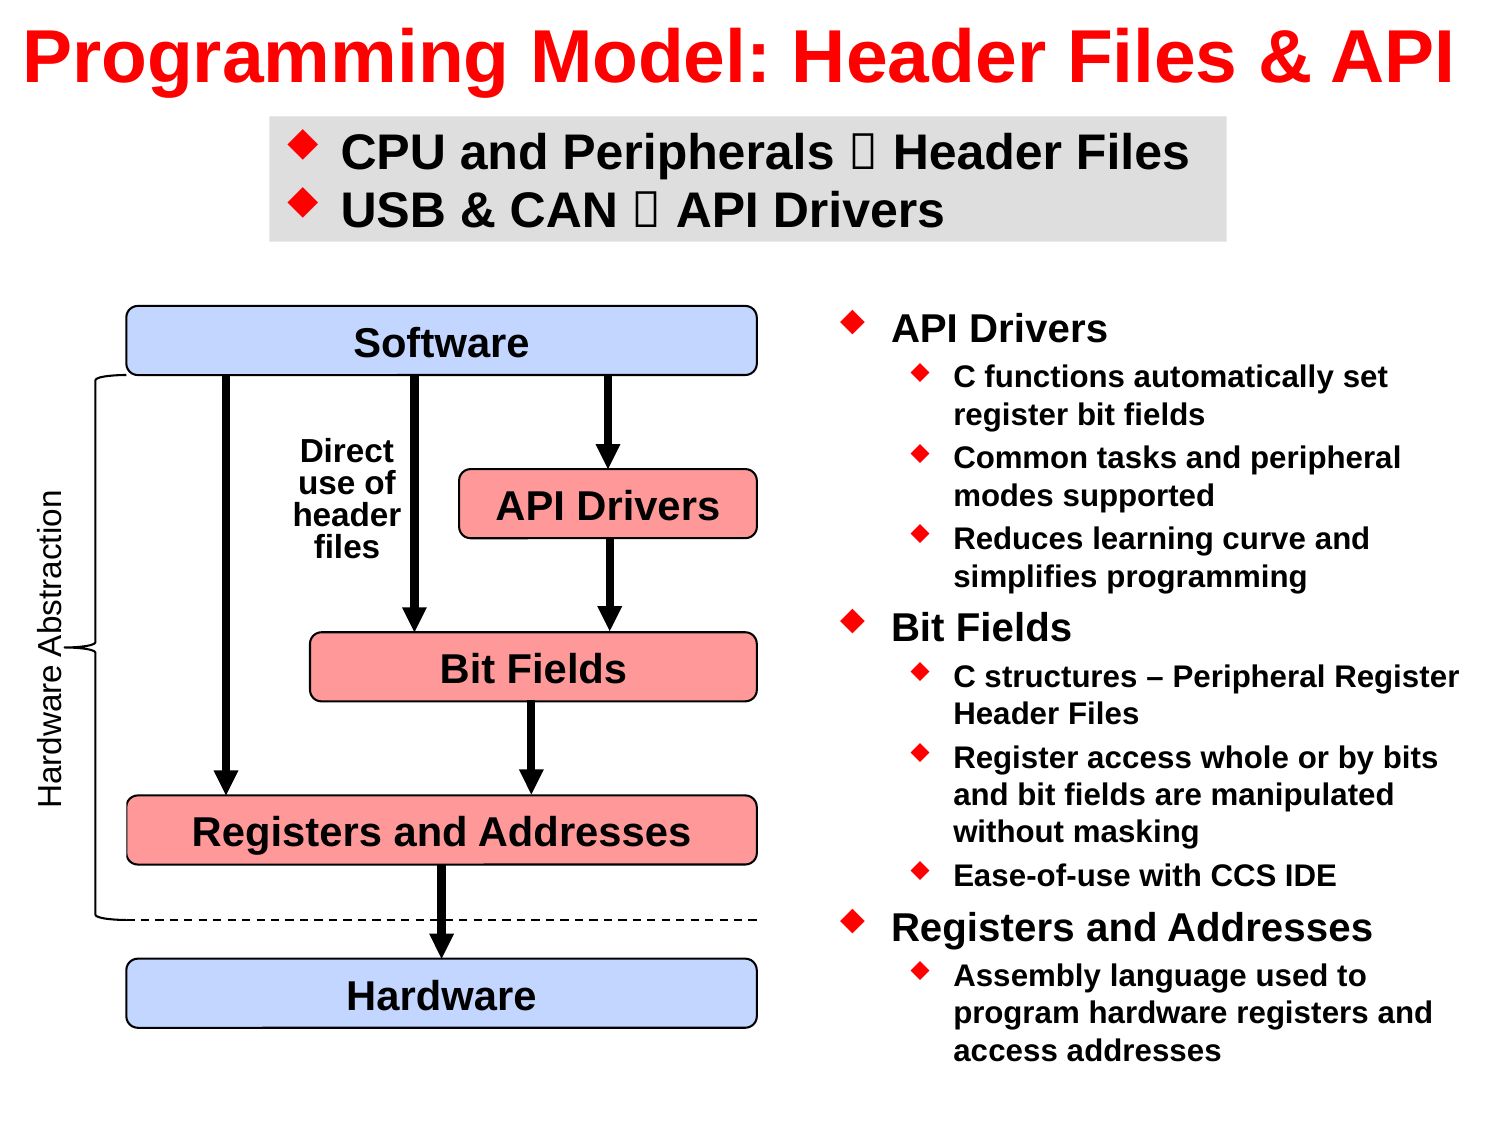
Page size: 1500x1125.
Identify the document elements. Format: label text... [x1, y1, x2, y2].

title Programming Model: Header Files & API [0, 0, 1500, 122]
text_box Hardware [126, 958, 757, 1028]
text_box Direct use of header files [272, 430, 410, 573]
text_box CPU and Peripherals  Header Files USB & CAN  API Drivers [269, 116, 1227, 242]
text_box Registers and Addresses [127, 795, 757, 865]
text_box Direct use of header files [418, 430, 422, 573]
text_box API Drivers [459, 469, 757, 539]
text_box Bit Fields [309, 632, 757, 702]
text_box Software [126, 305, 757, 376]
text_box Hardware Abstraction [27, 475, 75, 824]
list API Drivers C functions automatically set register bit fields Common tasks and peripheral modes supported Reduces learning curve and simplifies programming Bit Fields C structures – Peripheral Register Header Files Register access whole or by bits and bit fields are manipulated without masking Ease-of-use with CCS IDE Registers and Addresses Assembly language used to program hardware registers and access addresses [822, 294, 1485, 1083]
text_box [75, 375, 127, 920]
